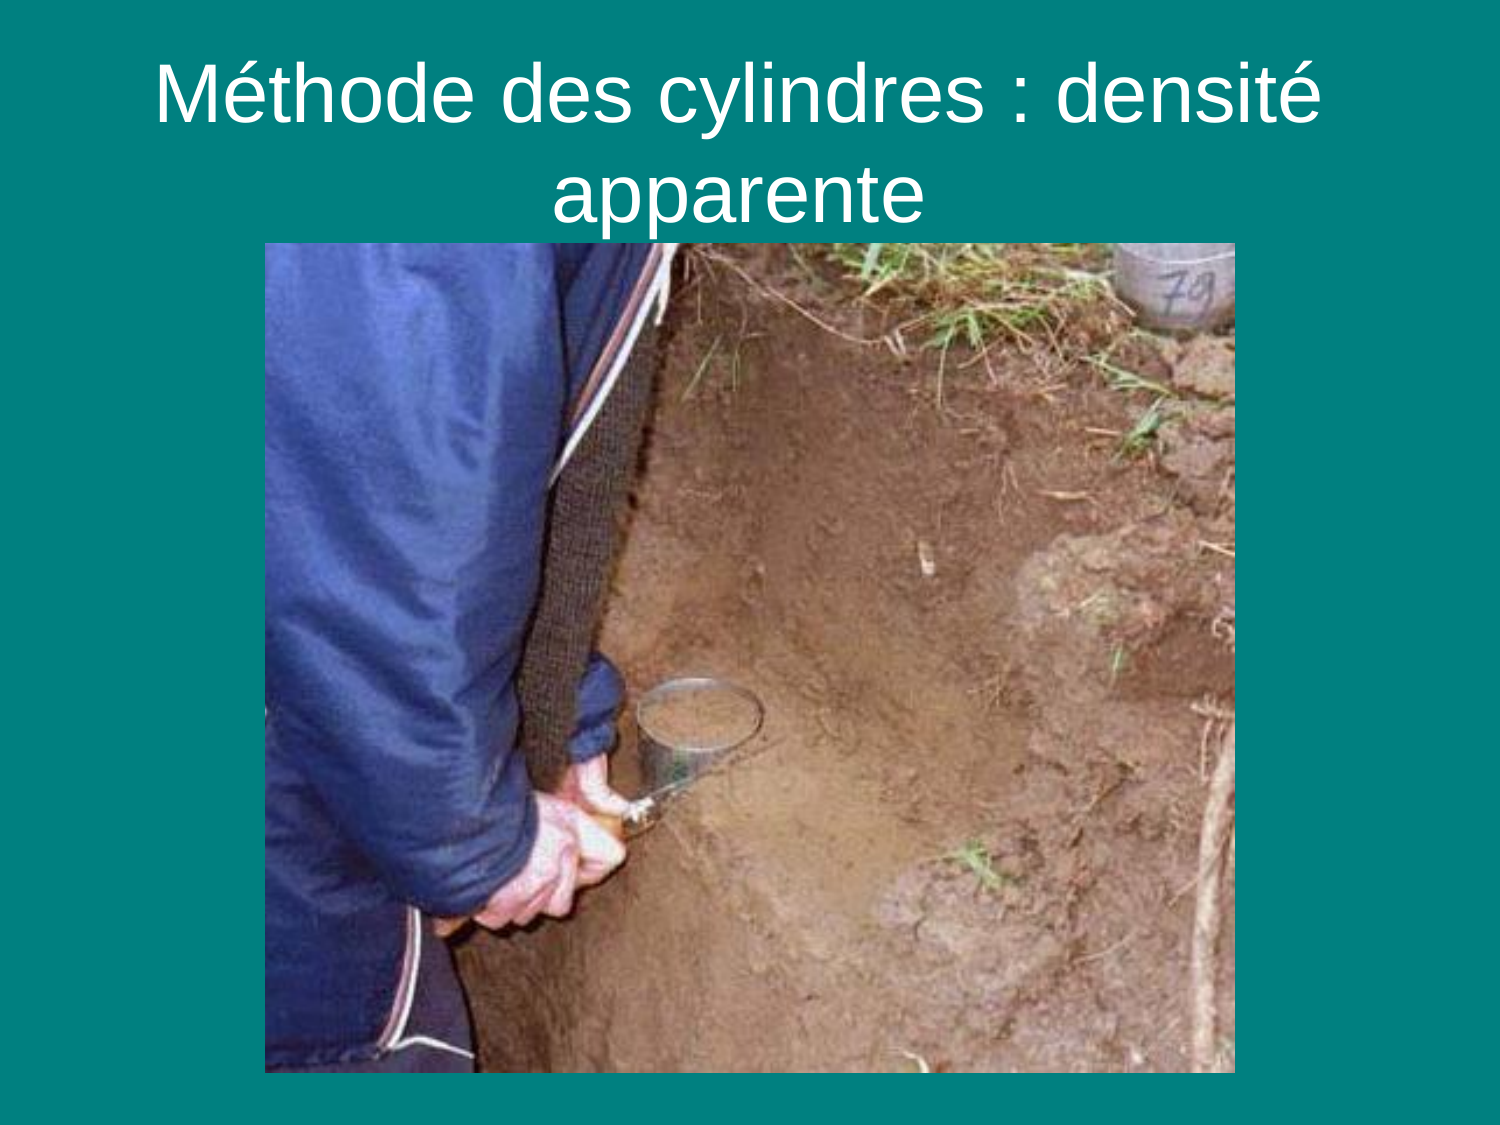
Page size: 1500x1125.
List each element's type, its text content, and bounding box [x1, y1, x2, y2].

picture [265, 243, 1235, 1073]
title Méthode des cylindres : densité apparente [52, 44, 1426, 233]
